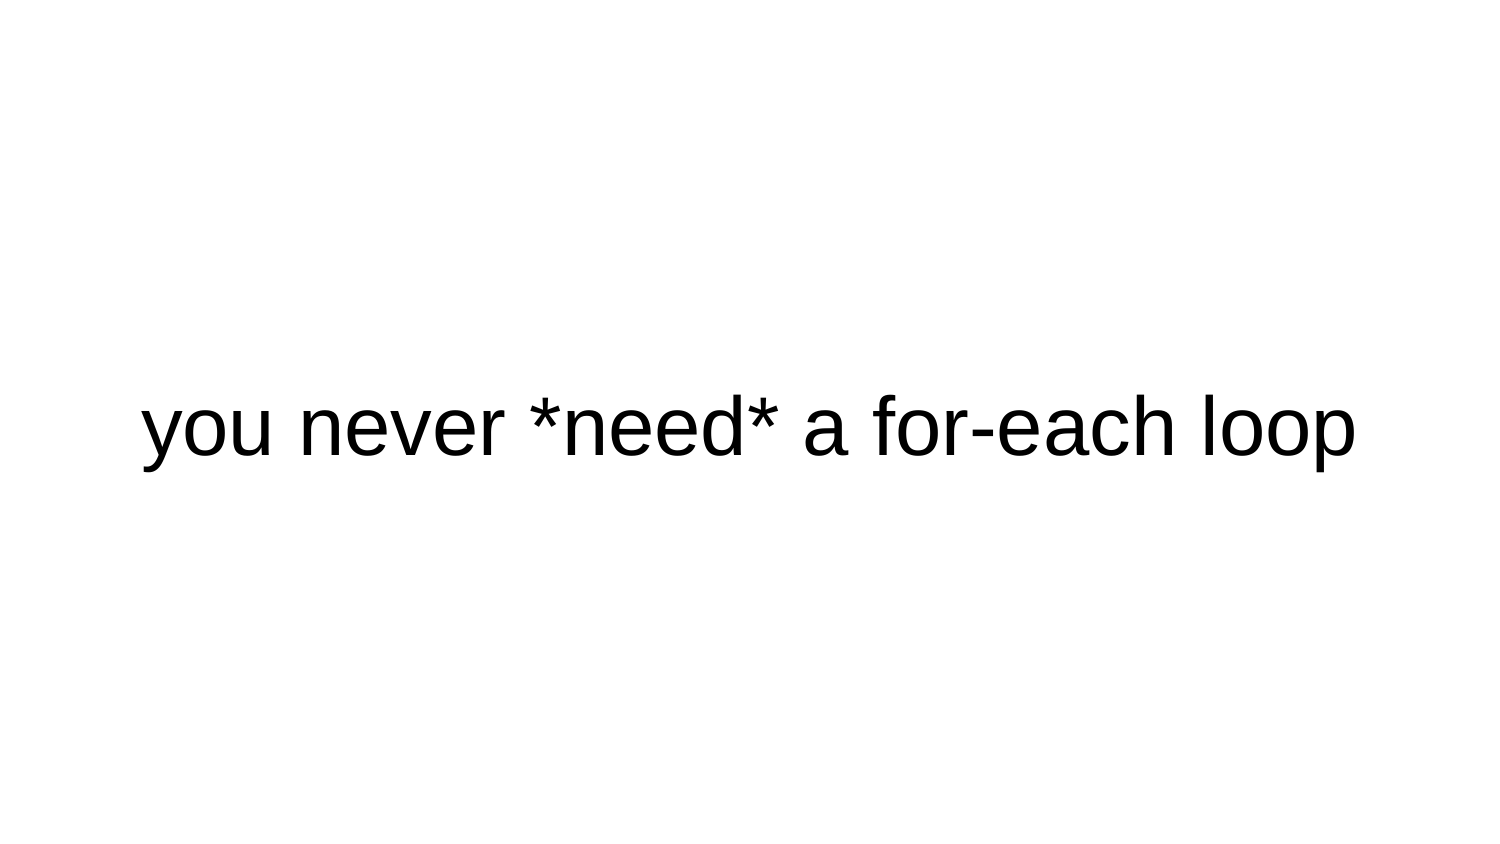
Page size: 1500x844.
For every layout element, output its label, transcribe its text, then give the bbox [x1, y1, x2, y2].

title you never *need* a for-each loop [75, 351, 1425, 493]
